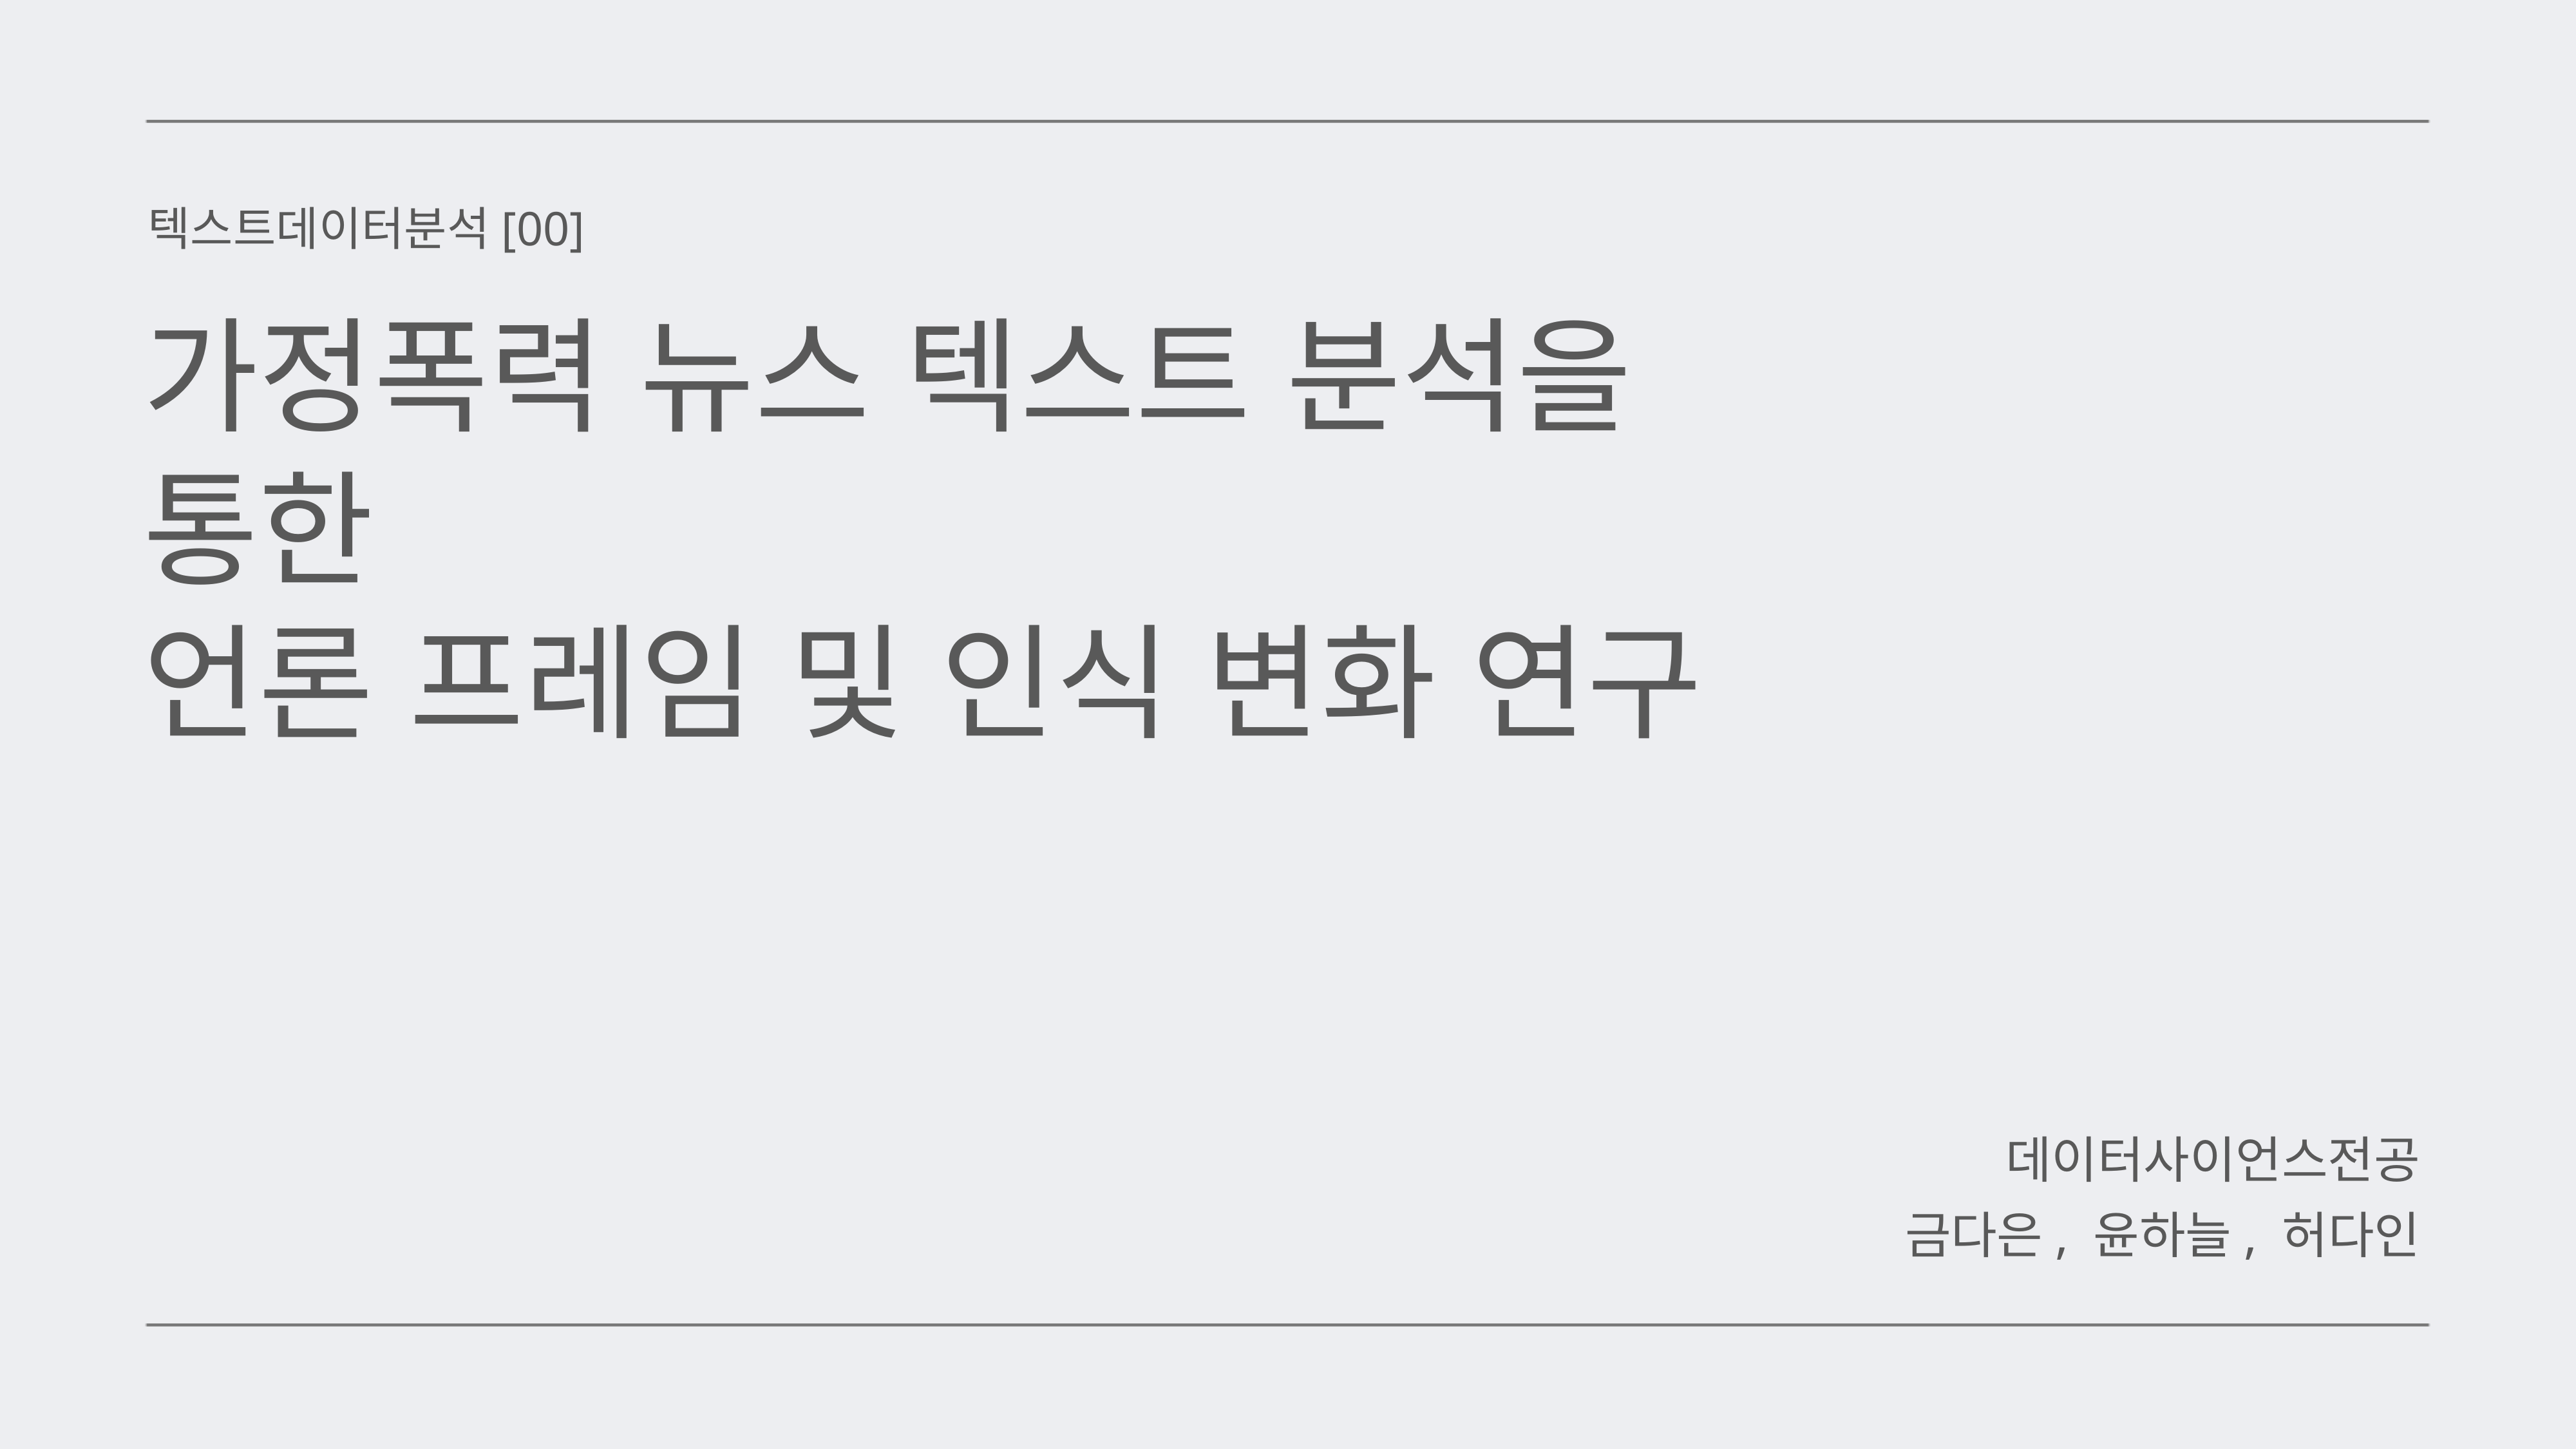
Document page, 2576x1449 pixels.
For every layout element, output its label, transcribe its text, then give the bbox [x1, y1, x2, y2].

picture [143, 1322, 2433, 1327]
text_box 가정폭력 뉴스 텍스트 분석을 통한 언론 프레임 및 인식 변화 연구 [143, 283, 1881, 612]
text_box 텍스트데이터분석[00] [147, 197, 1052, 286]
text_box 데이터사이언스전공 금다은, 윤하늘, 허다인 [1524, 1108, 2430, 1240]
picture [143, 119, 2433, 124]
